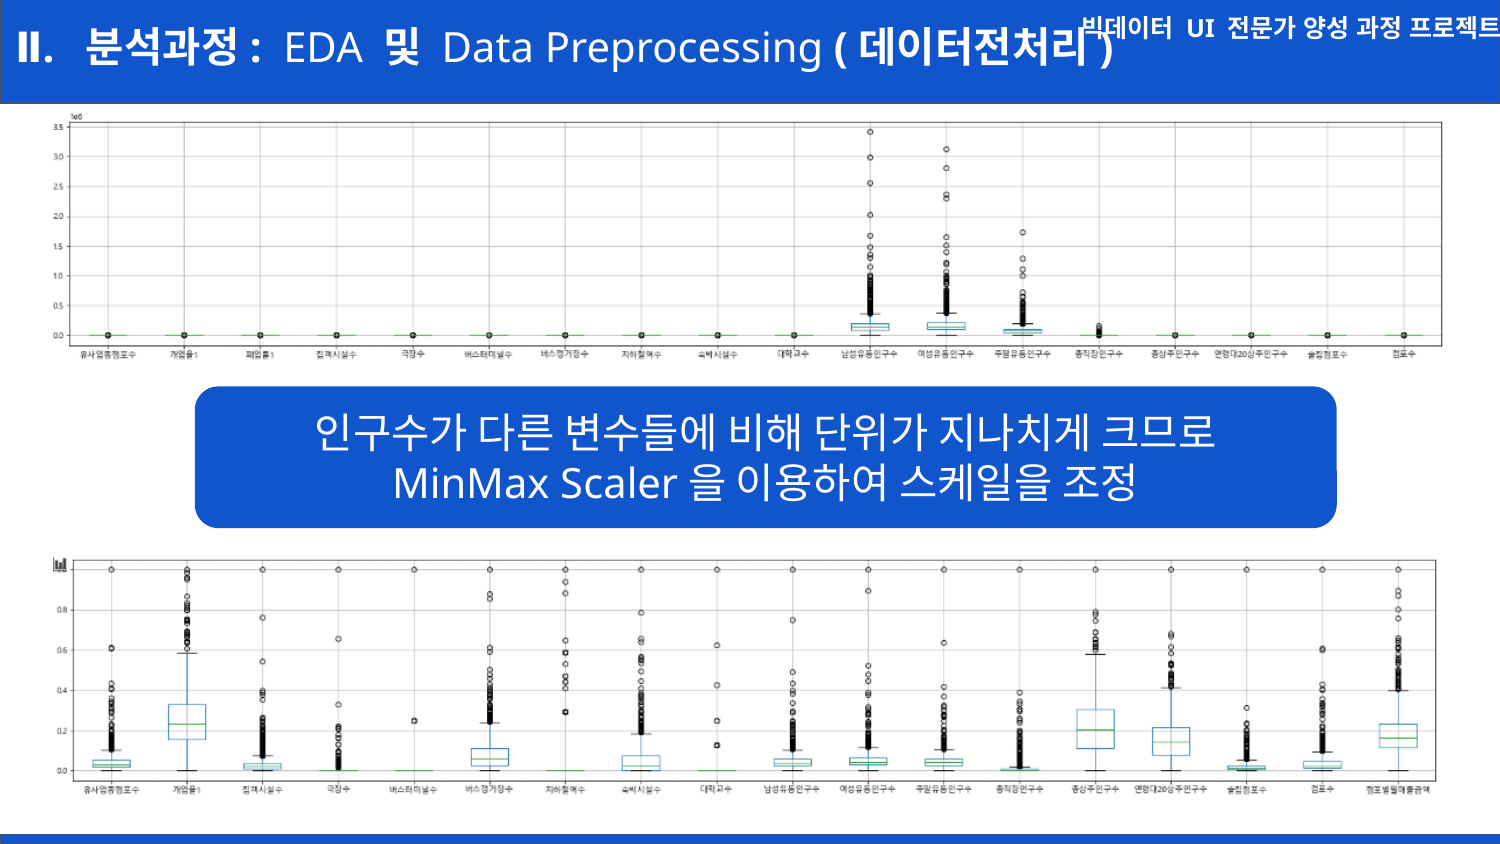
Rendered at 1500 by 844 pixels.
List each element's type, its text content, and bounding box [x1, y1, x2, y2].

picture [52, 553, 1441, 805]
text_box Ⅱ. 분석과정: EDA 및 Data Preprocessing (데이터전처리) [0, 0, 1500, 103]
text_box 빅데이터 UI 전문가 양성 과정 프로젝트 [912, 0, 1500, 79]
picture [47, 109, 1447, 371]
text_box [0, 834, 1500, 844]
text_box 인구수가 다른 변수들에 비해 단위가 지나치게 크므로 MinMax Scaler을 이용하여 스케일을 조정 [194, 386, 1337, 529]
